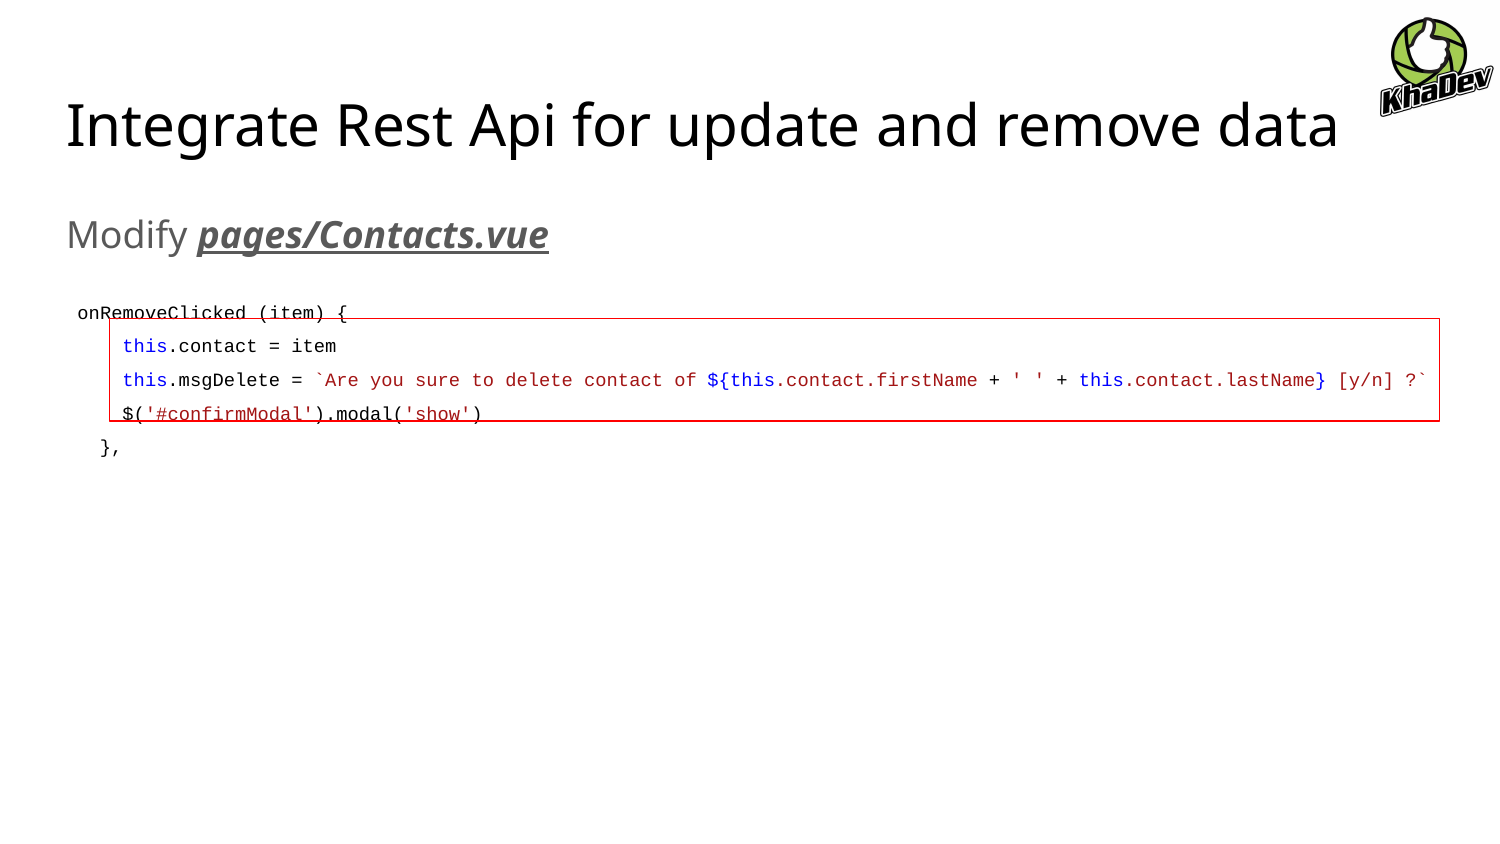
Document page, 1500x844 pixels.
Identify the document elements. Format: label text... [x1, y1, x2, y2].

text_box [109, 318, 1440, 421]
title Integrate Rest Api for update and remove data [51, 72, 1449, 167]
list Modify pages/Contacts.vue onRemoveClicked (item) { this.contact = item this.msgDelete = `Are you sure to delete contact of ${this.contact.firstName + ' ' + this.contact.lastName} [y/n] ?` $('#confirmModal').modal('show') }, [51, 189, 1449, 750]
picture [1360, 0, 1500, 130]
